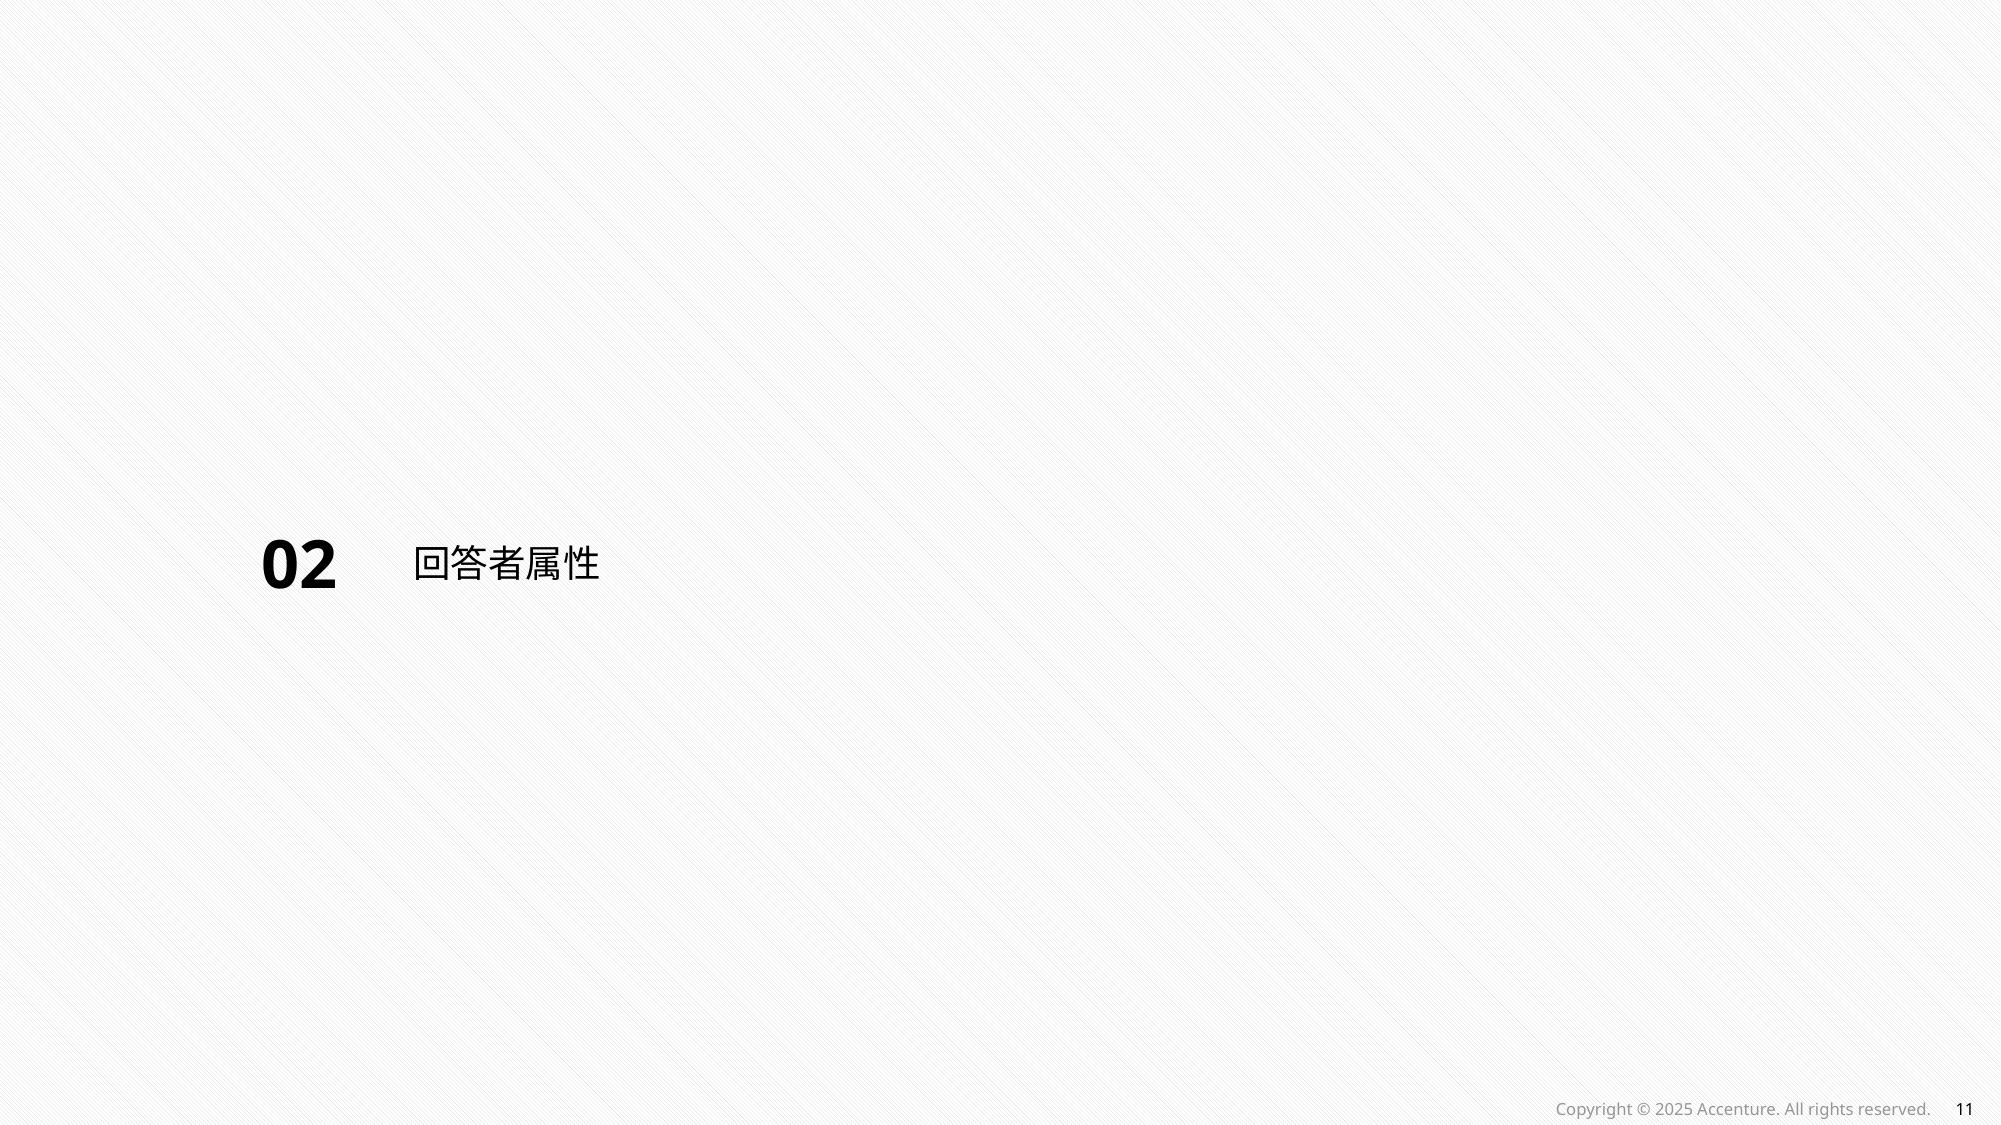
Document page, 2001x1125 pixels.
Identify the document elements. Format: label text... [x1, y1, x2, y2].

text_box 回答者属性 [398, 532, 616, 592]
text_box 02 [246, 514, 353, 610]
